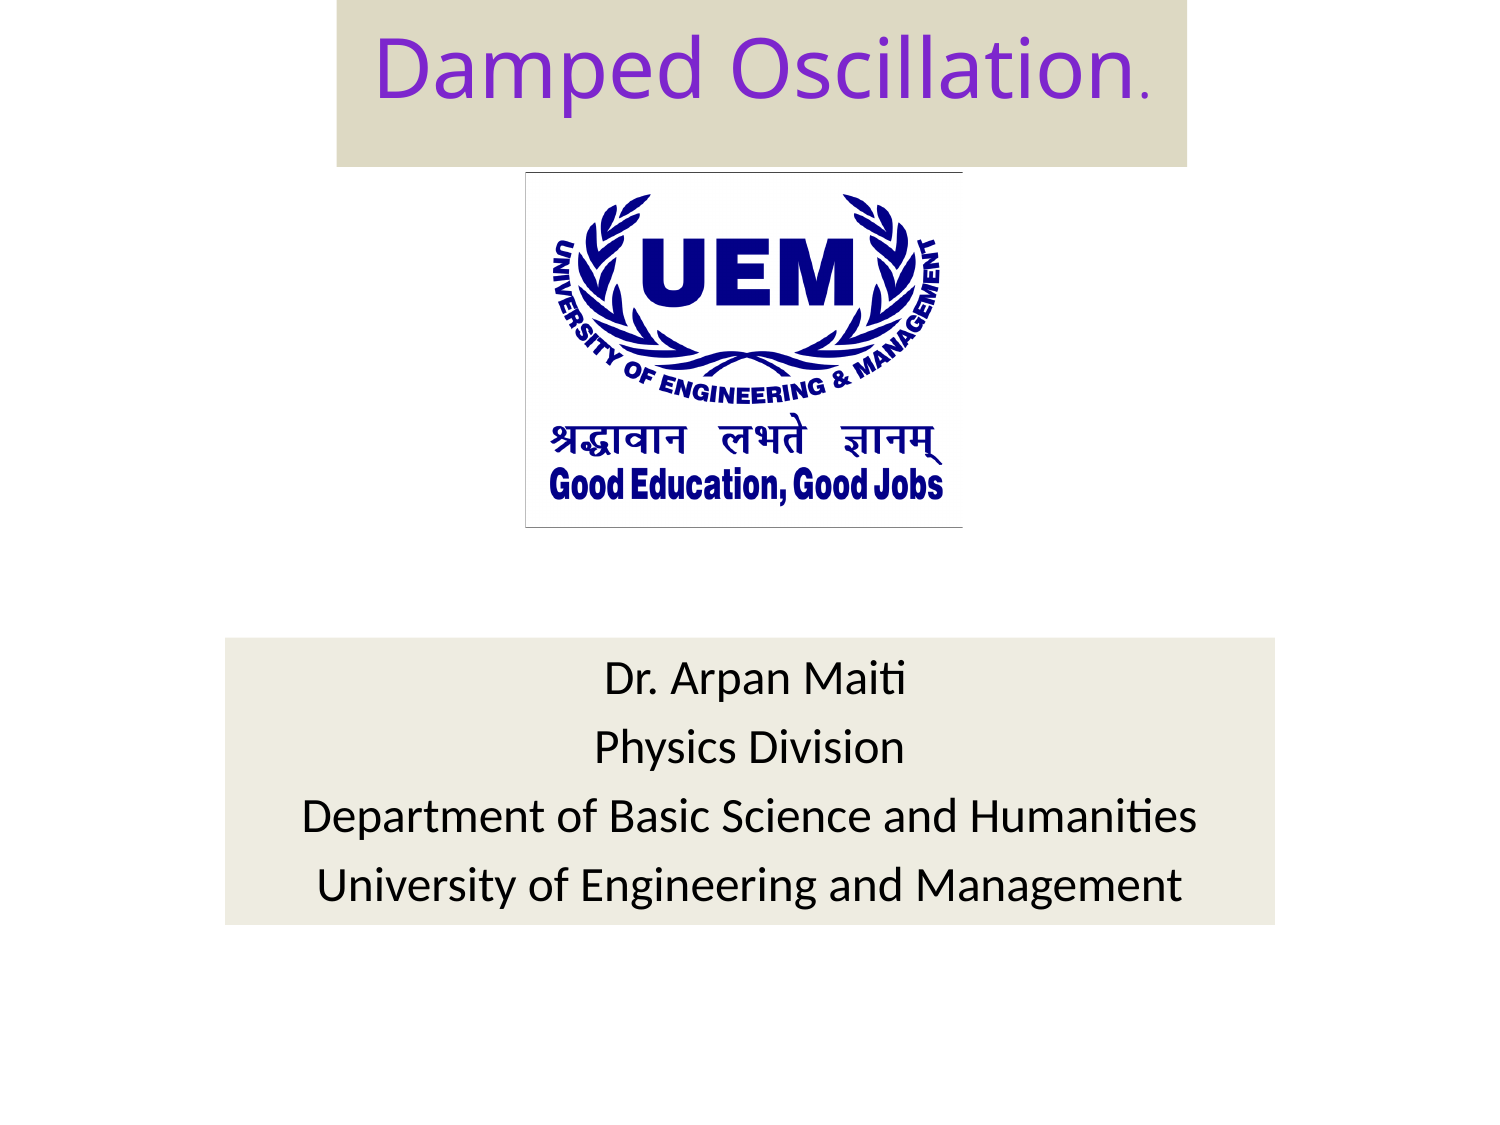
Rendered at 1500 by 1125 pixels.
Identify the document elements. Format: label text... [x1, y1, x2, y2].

picture [525, 172, 963, 528]
subtitle Dr. Arpan Maiti Physics Division Department of Basic Science and Humanities University of Engineering and Management [225, 637, 1275, 925]
title Damped Oscillation. [336, 0, 1188, 167]
